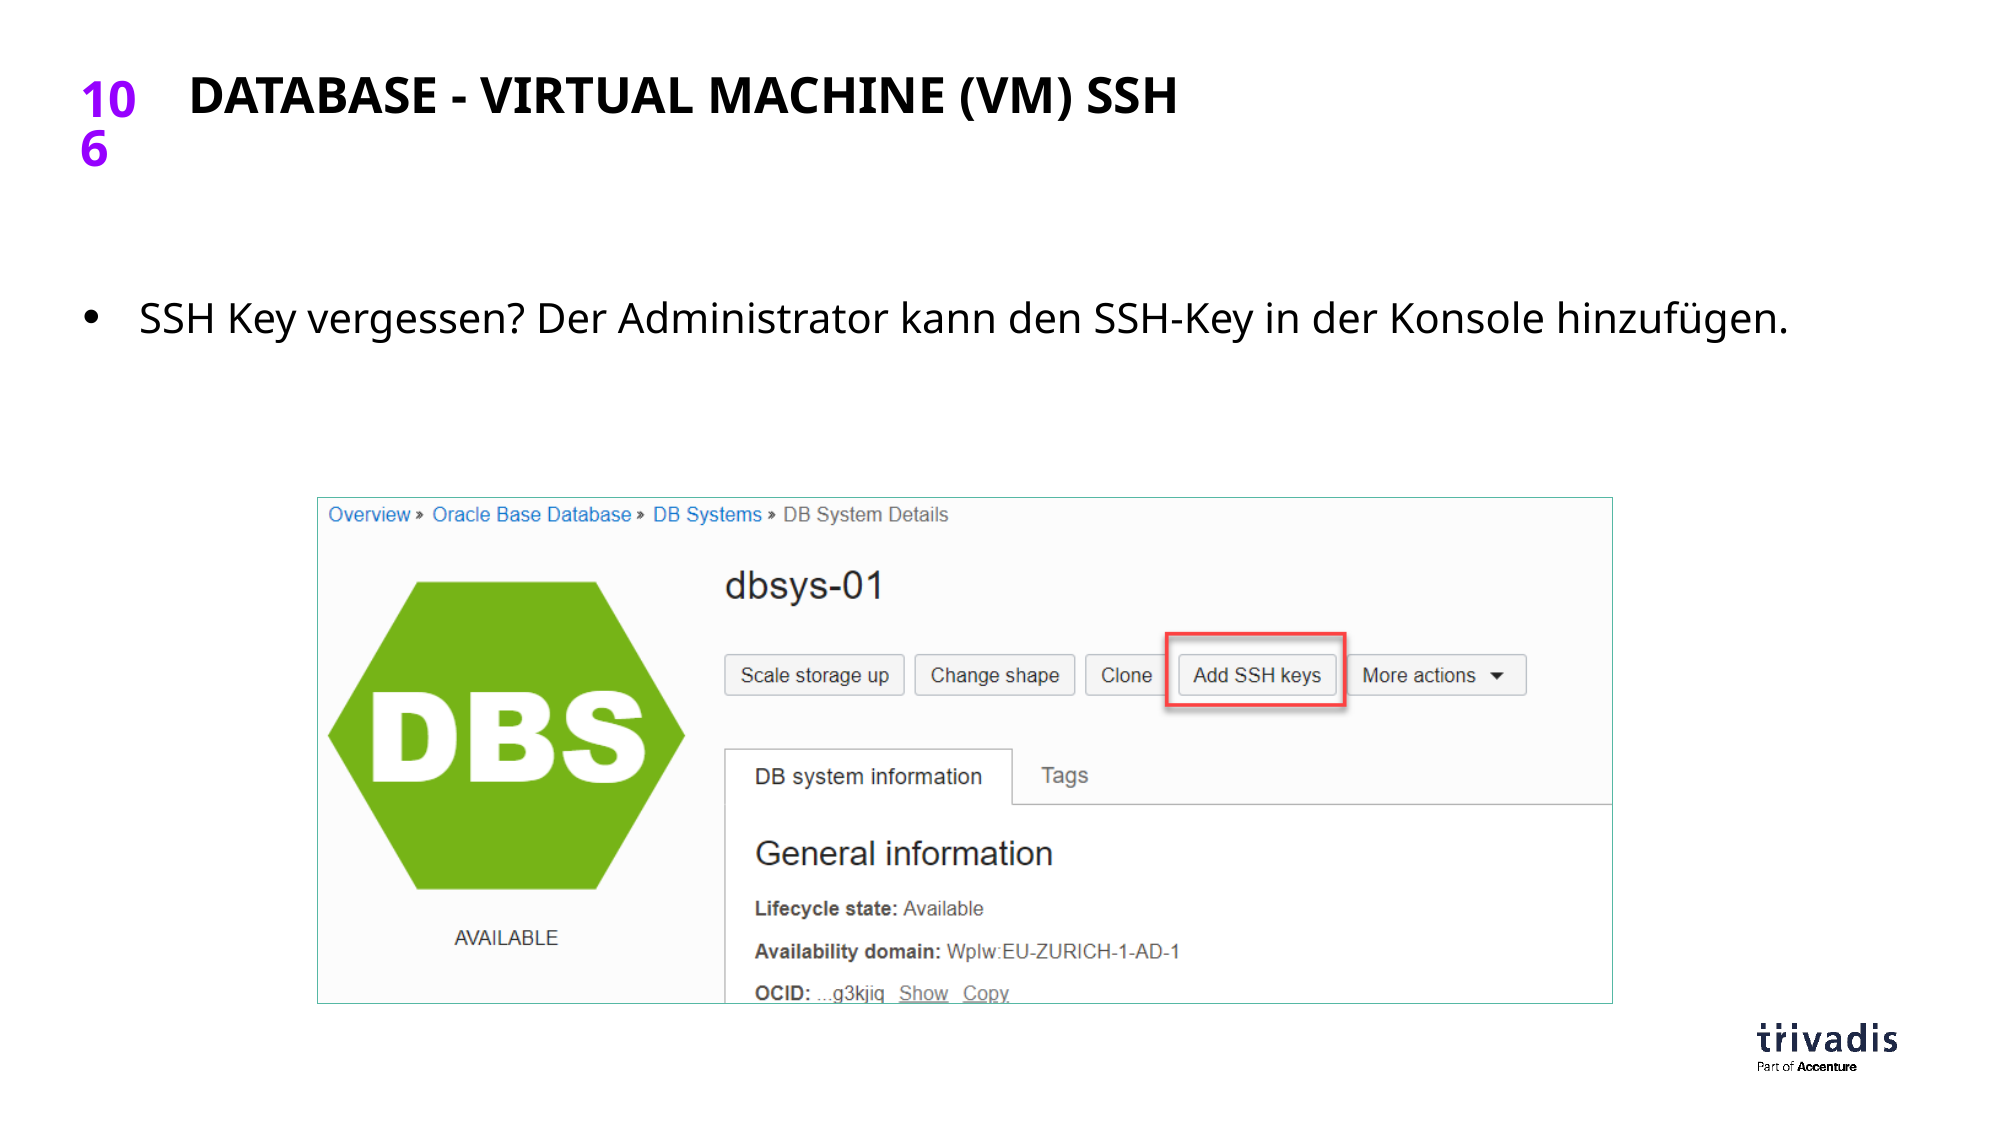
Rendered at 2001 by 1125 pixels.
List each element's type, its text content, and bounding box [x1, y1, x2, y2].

list SSH Key vergessen? Der Administrator kann den SSH-Key in der Konsole hinzufügen. [65, 284, 1933, 1062]
picture [1757, 1062, 1897, 1071]
picture [317, 497, 1613, 1005]
title Database - Virtual Machine (VM) SSH [170, 63, 1933, 136]
